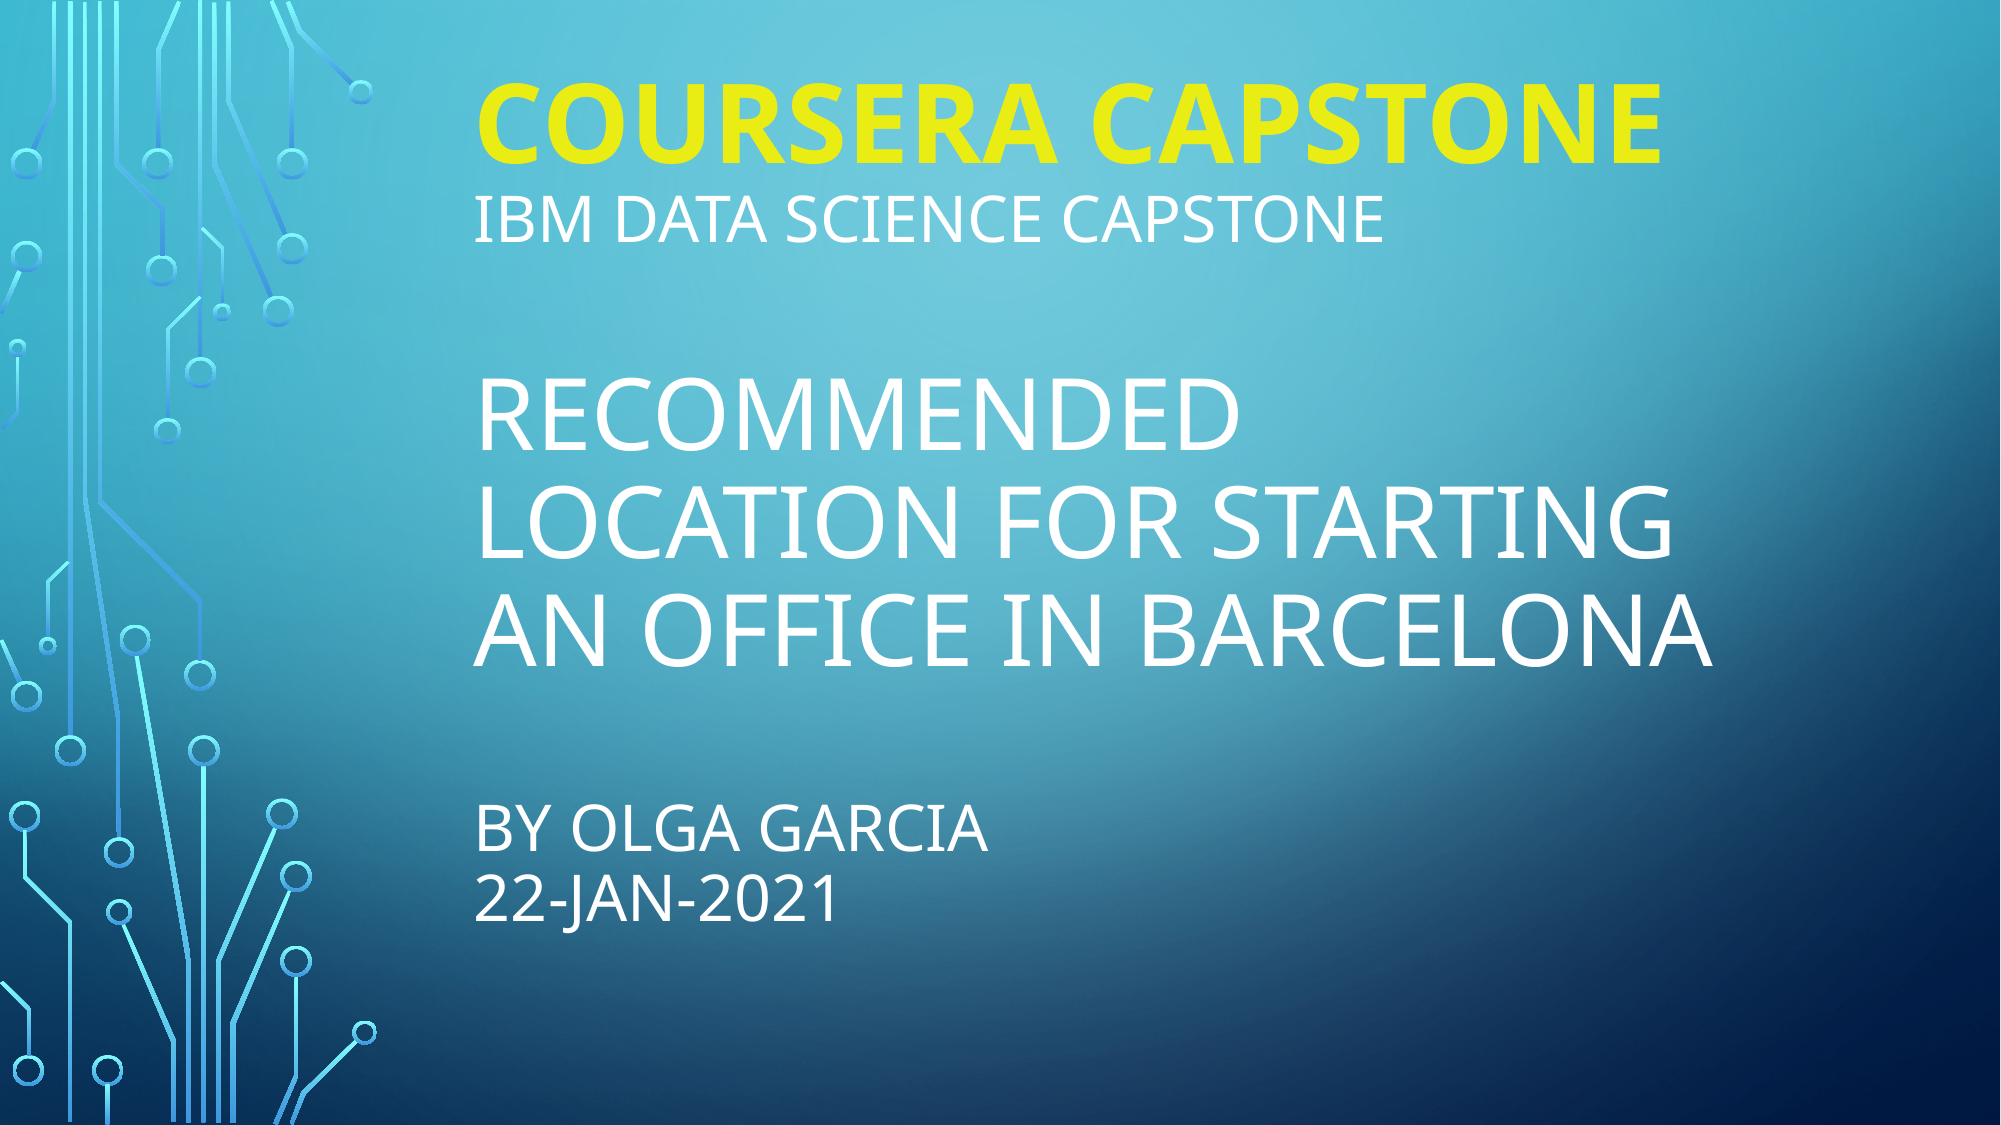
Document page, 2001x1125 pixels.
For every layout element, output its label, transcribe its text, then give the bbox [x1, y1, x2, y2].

title Coursera Capstone IBM Data Science Capstone Recommended Location for Starting an OFFICE IN BARCELONA BY OLGA GARCIA 22-JAN-2021 [459, 0, 1772, 943]
